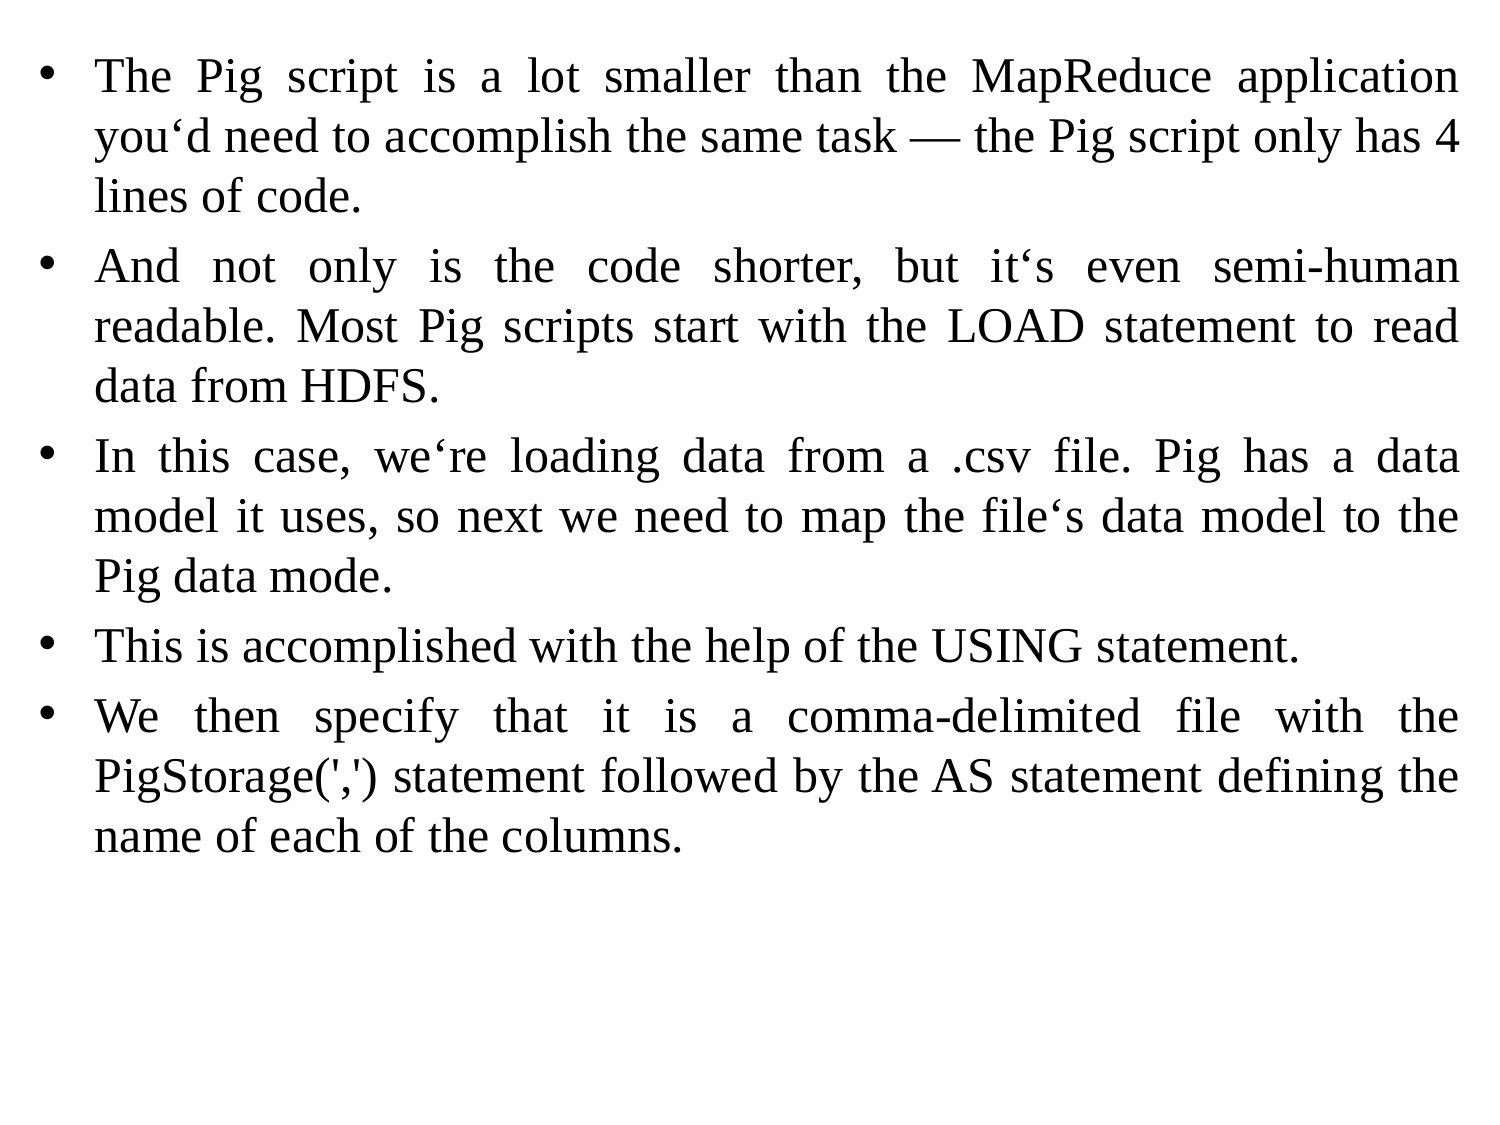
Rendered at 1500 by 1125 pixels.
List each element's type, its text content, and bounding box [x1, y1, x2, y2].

list The Pig script is a lot smaller than the MapReduce application you‘d need to accomplish the same task — the Pig script only has 4 lines of code. And not only is the code shorter, but it‘s even semi-human readable. Most Pig scripts start with the LOAD statement to read data from HDFS. In this case, we‘re loading data from a .csv file. Pig has a data model it uses, so next we need to map the file‘s data model to the Pig data mode. This is accomplished with the help of the USING statement. We then specify that it is a comma-delimited file with the PigStorage(',') statement followed by the AS statement defining the name of each of the columns. [23, 35, 1477, 1125]
